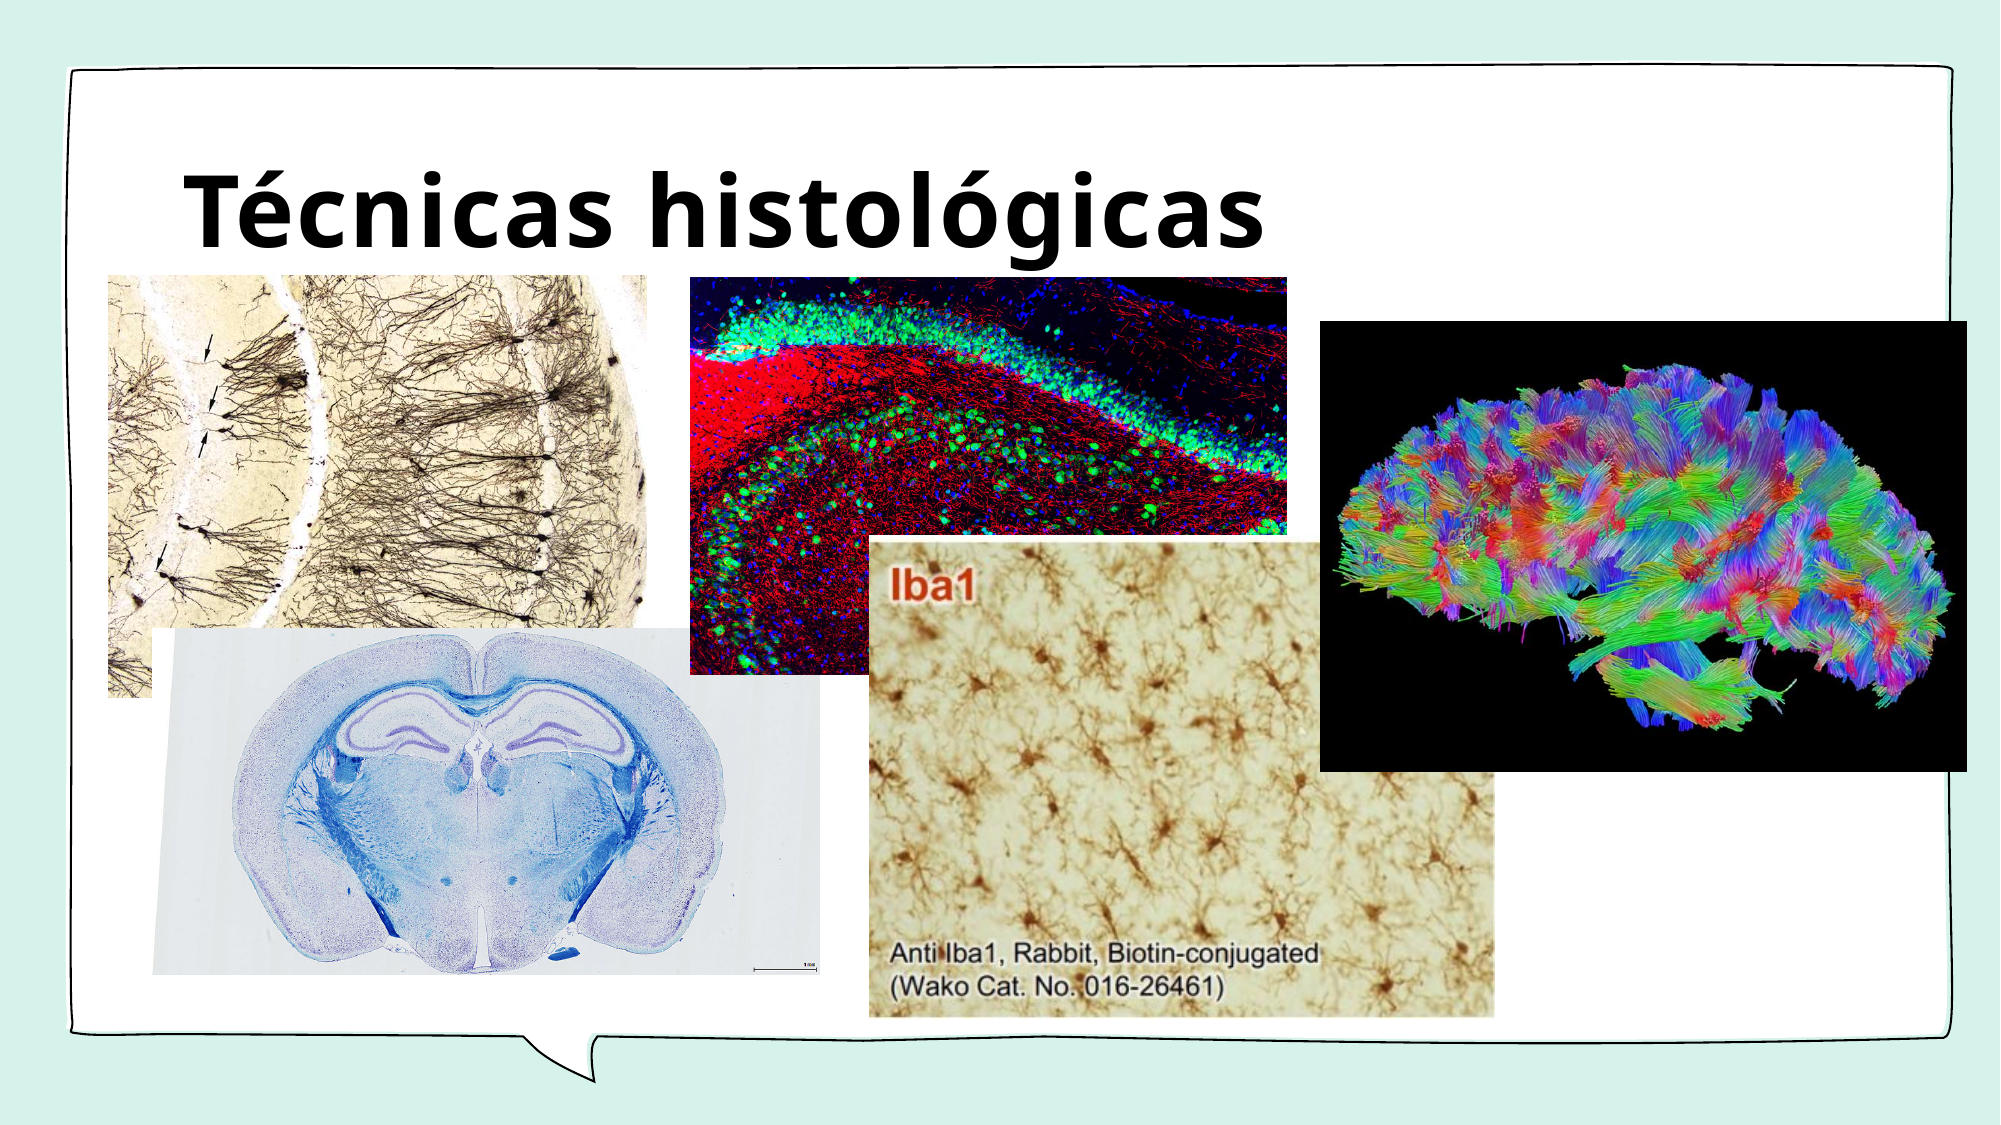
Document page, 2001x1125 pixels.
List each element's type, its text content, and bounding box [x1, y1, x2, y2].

picture [108, 275, 1967, 1019]
title Técnicas histológicas [167, 91, 1863, 324]
